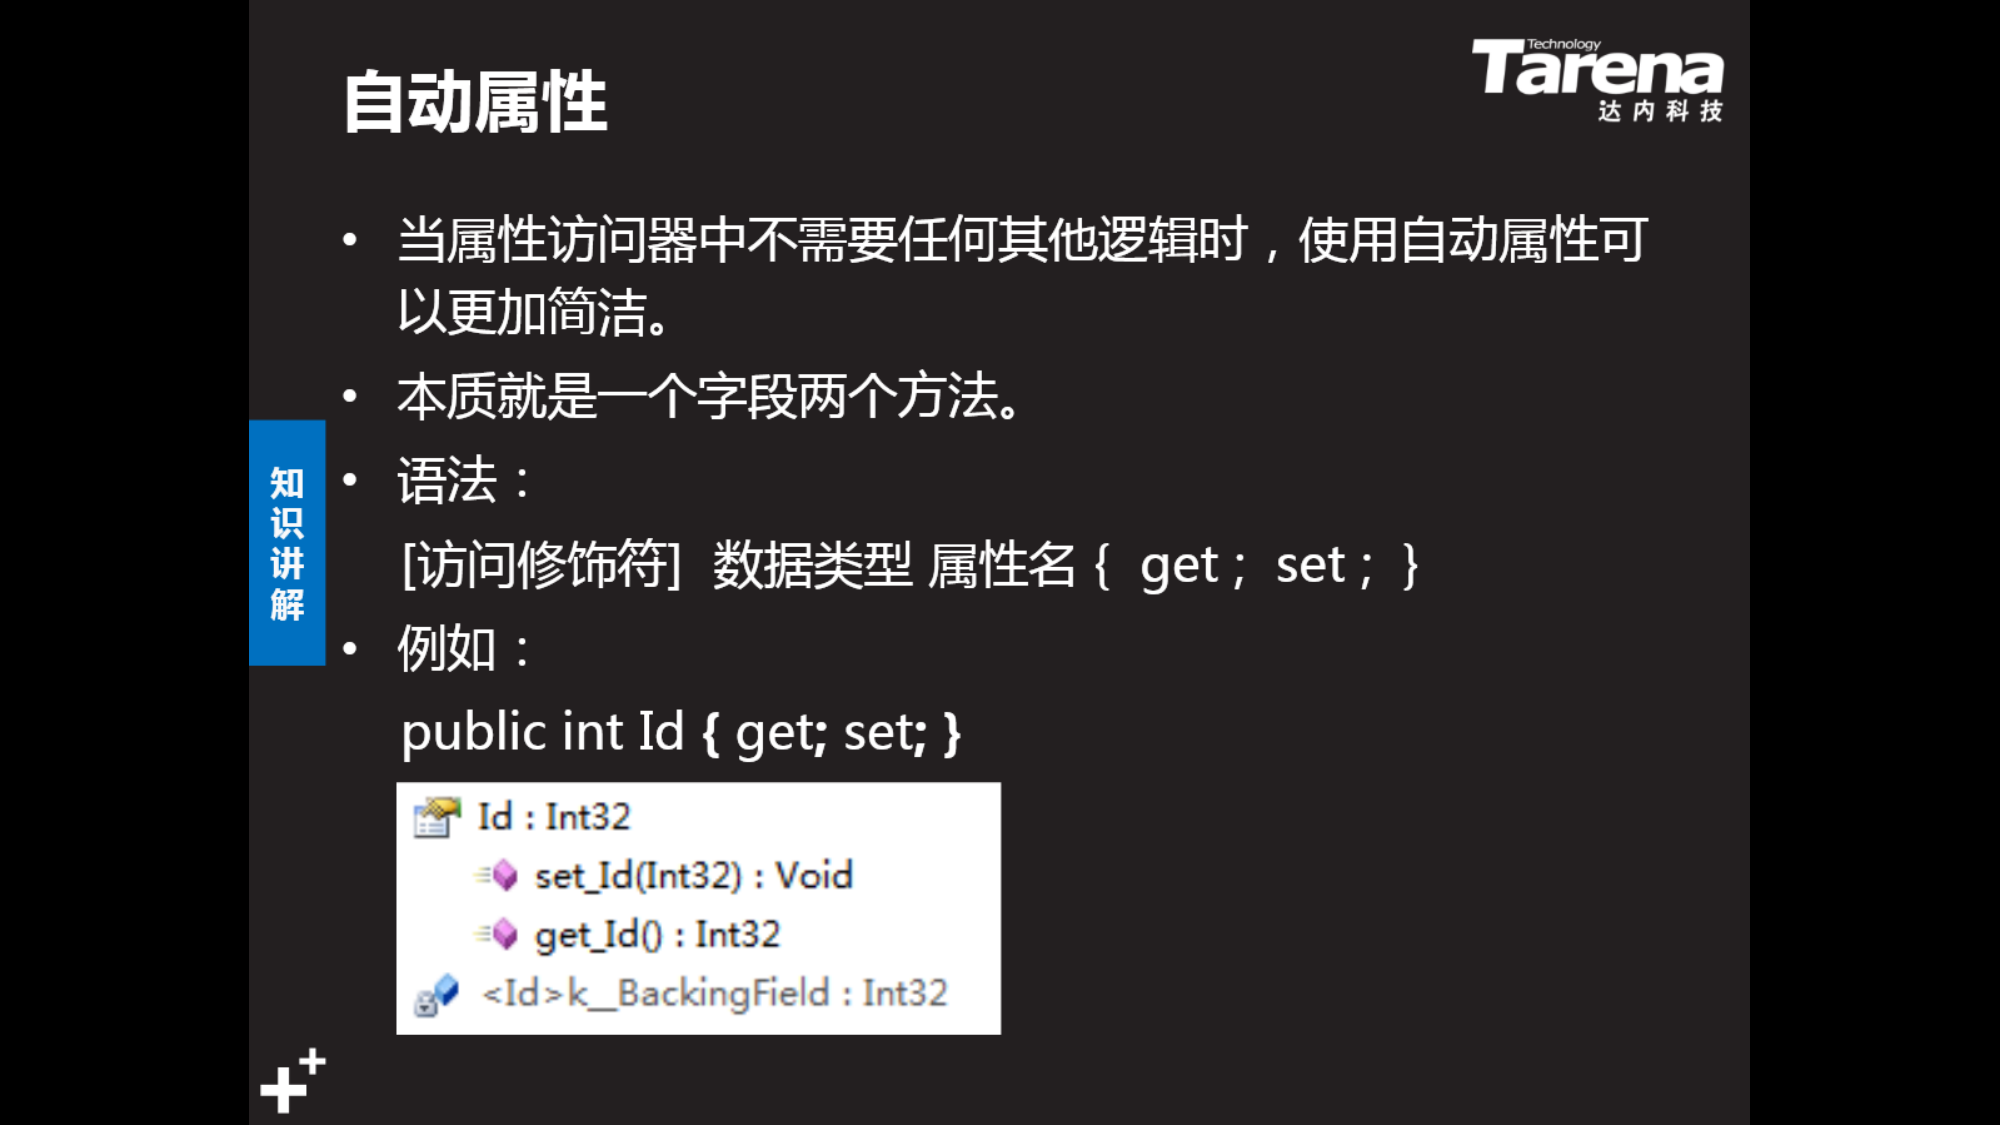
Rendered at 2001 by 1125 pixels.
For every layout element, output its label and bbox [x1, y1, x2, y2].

picture [249, 0, 1750, 1125]
